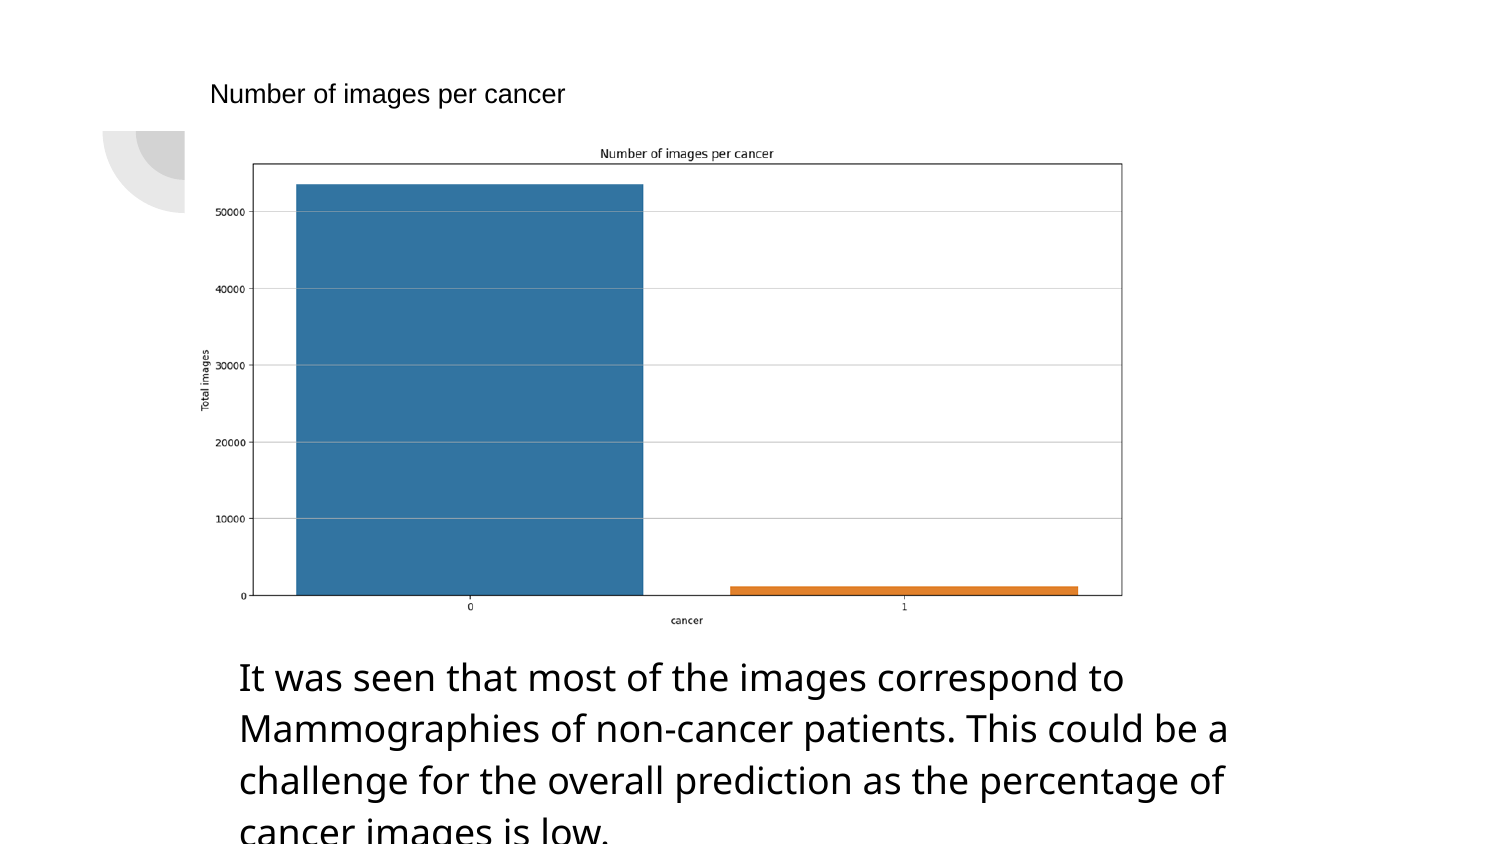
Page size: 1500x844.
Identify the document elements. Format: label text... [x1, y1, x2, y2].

text_box It was seen that most of the images correspond to Mammographies of non-cancer patients. This could be a challenge for the overall prediction as the percentage of cancer images is low. [223, 631, 1277, 844]
picture [194, 140, 1129, 632]
text_box Number of images per cancer [194, 61, 869, 125]
